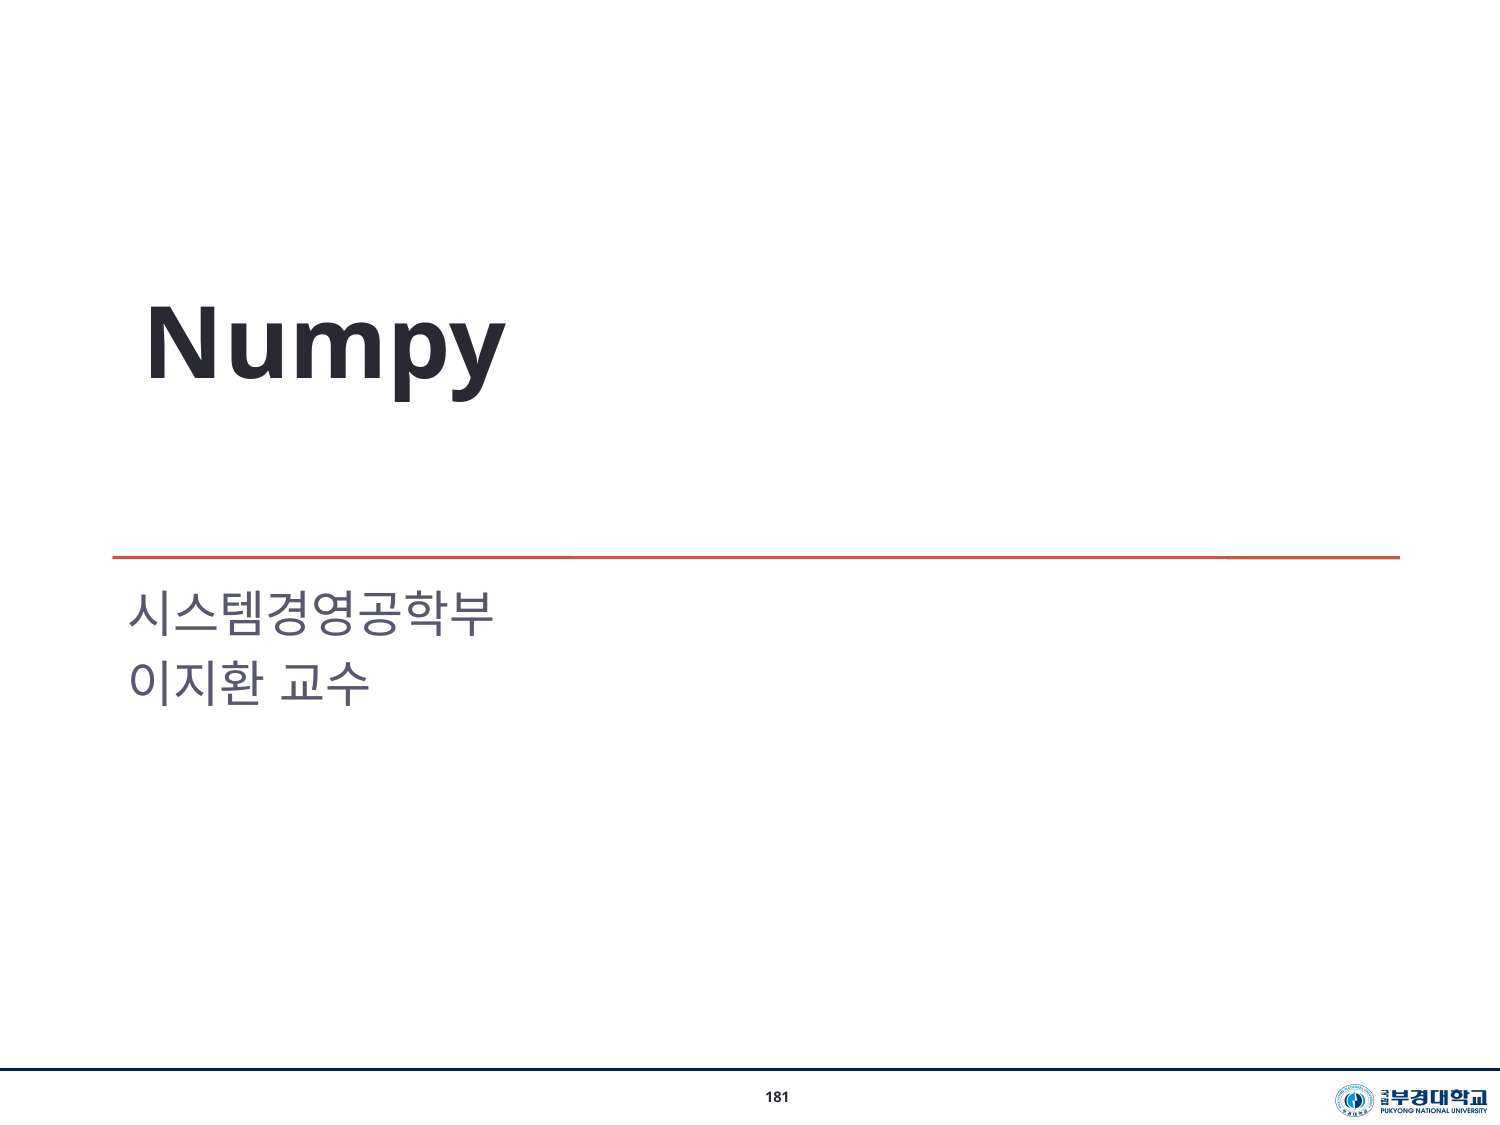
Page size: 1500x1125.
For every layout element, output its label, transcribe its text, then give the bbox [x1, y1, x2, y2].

picture [1330, 1079, 1495, 1121]
text_box Numpy [128, 271, 1401, 406]
subtitle 시스템경영공학부 이지환 교수 [112, 575, 1163, 863]
